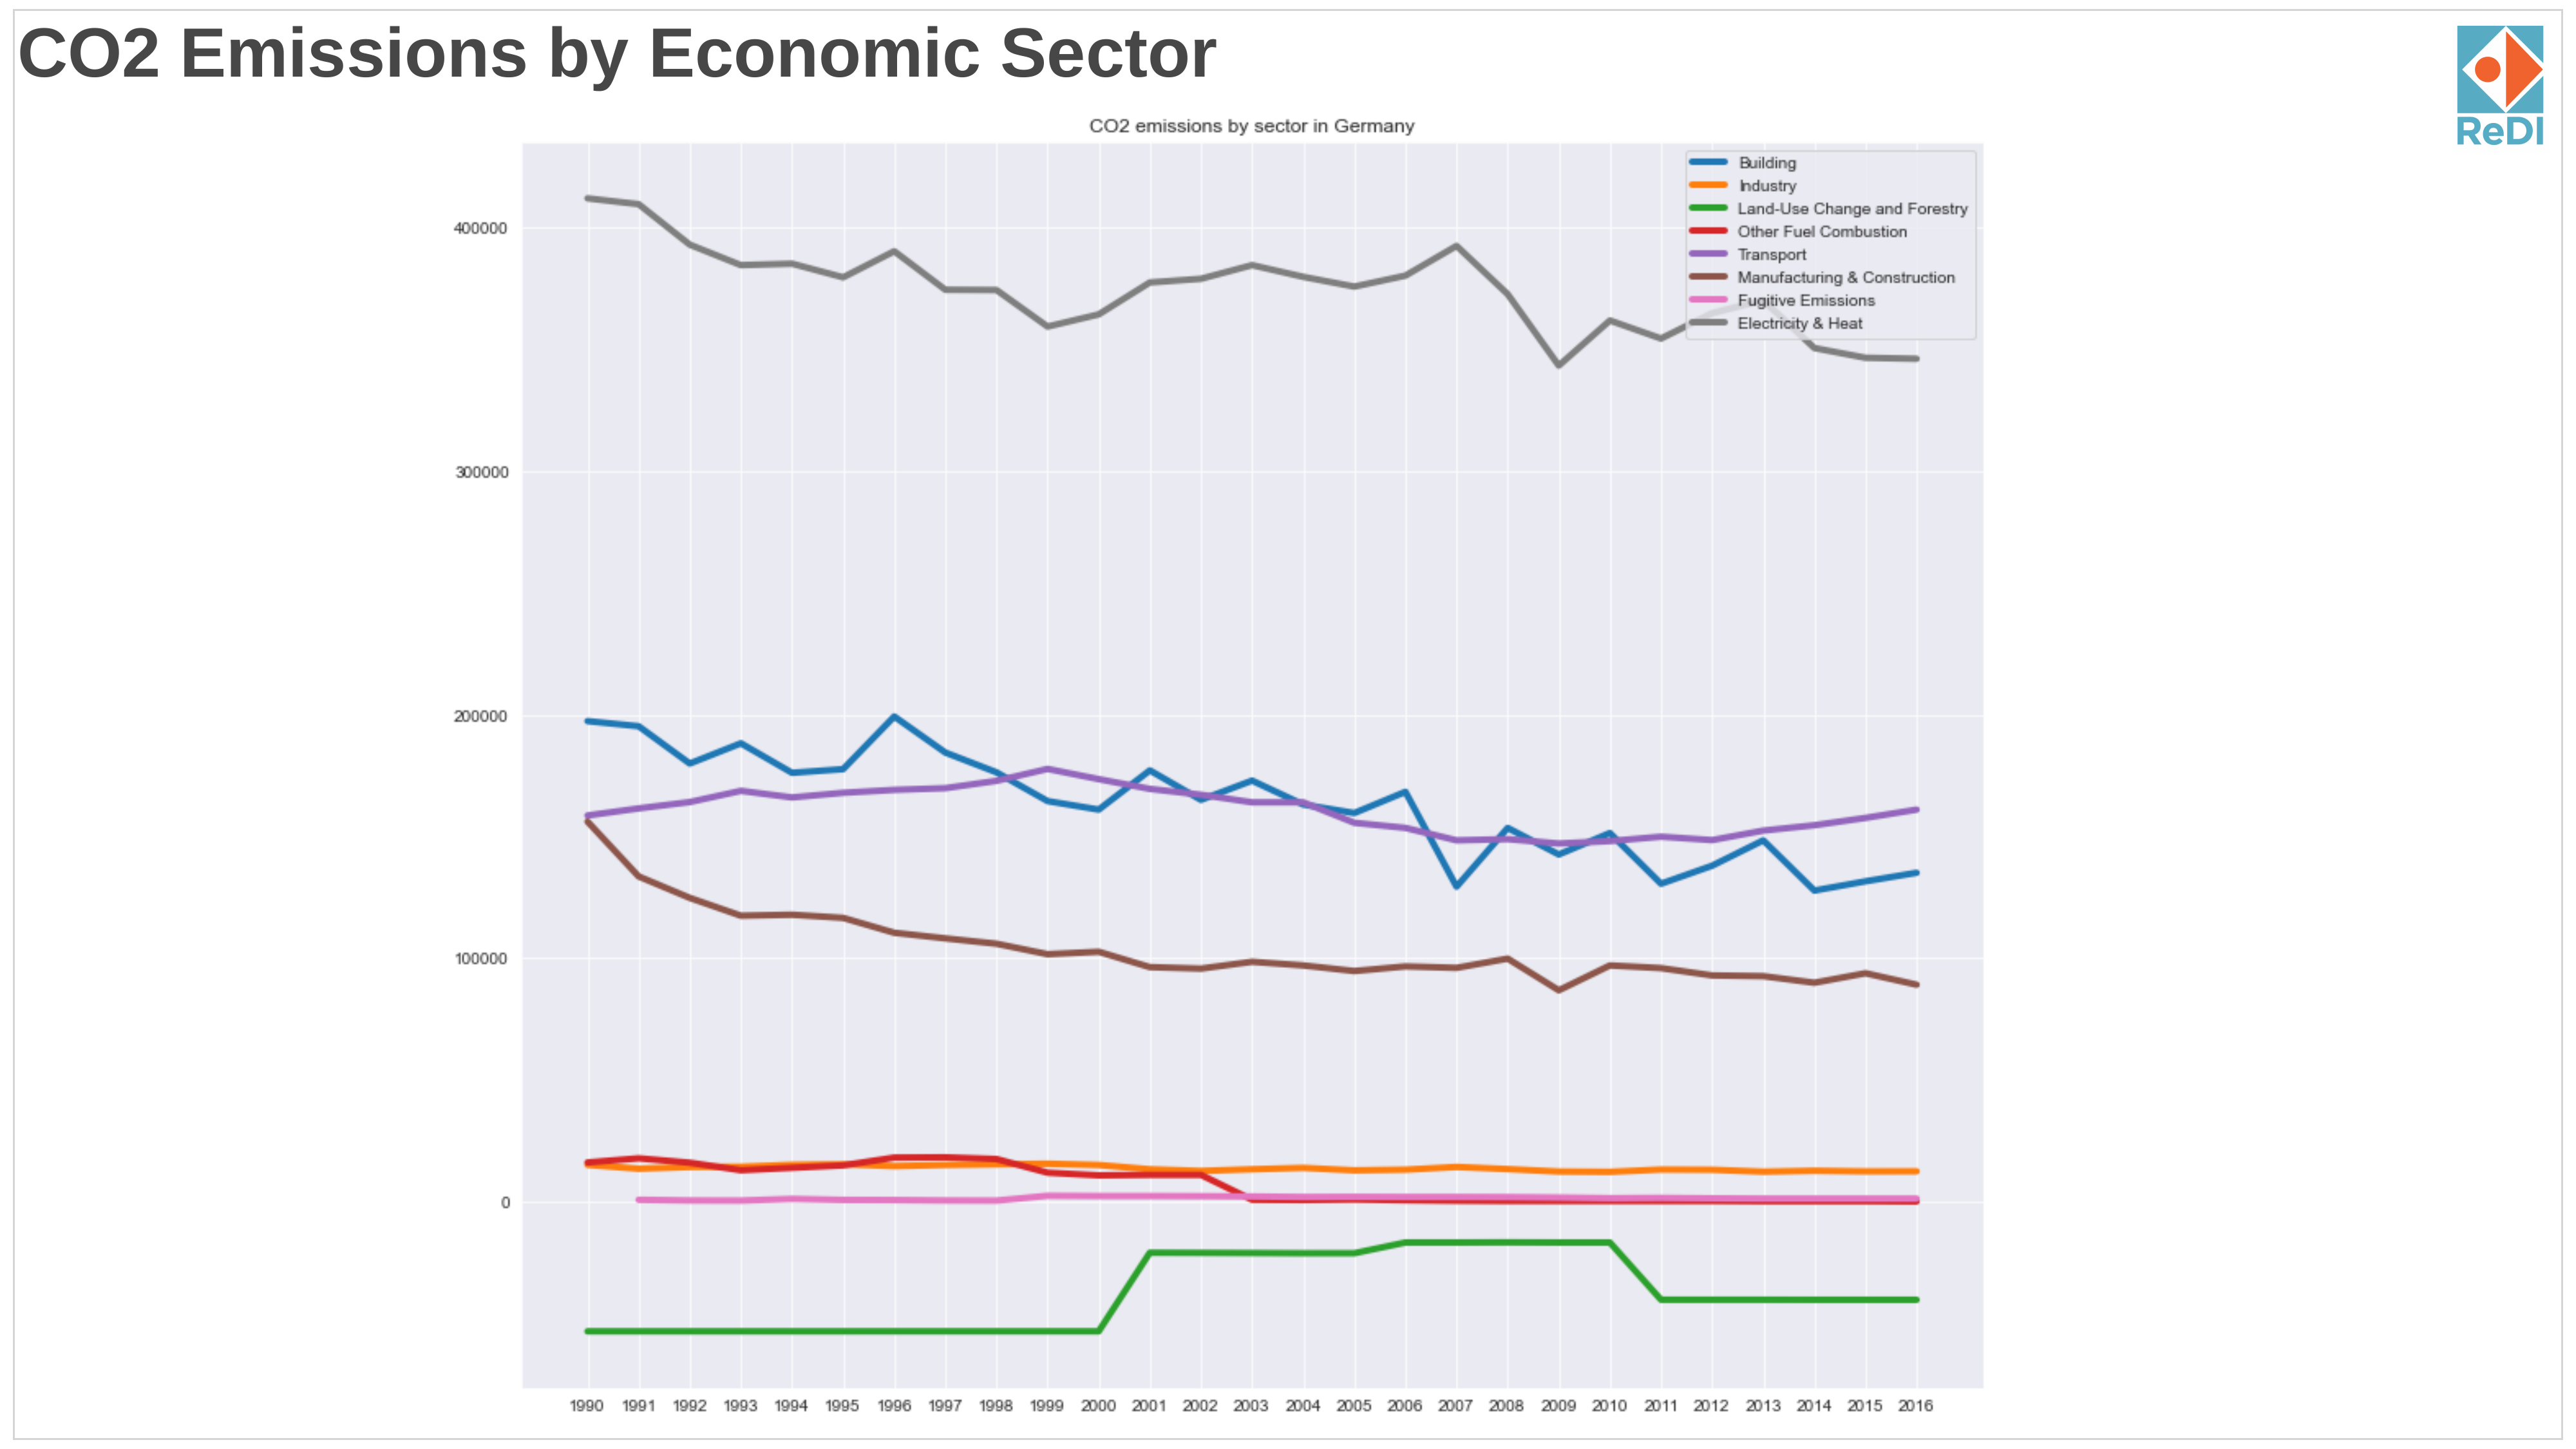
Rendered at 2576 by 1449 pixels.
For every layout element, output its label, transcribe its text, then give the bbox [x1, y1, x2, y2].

picture [443, 108, 1994, 1426]
picture [2452, 20, 2549, 153]
text_box CO2 Emissions by Economic Sector [12, 0, 1288, 96]
